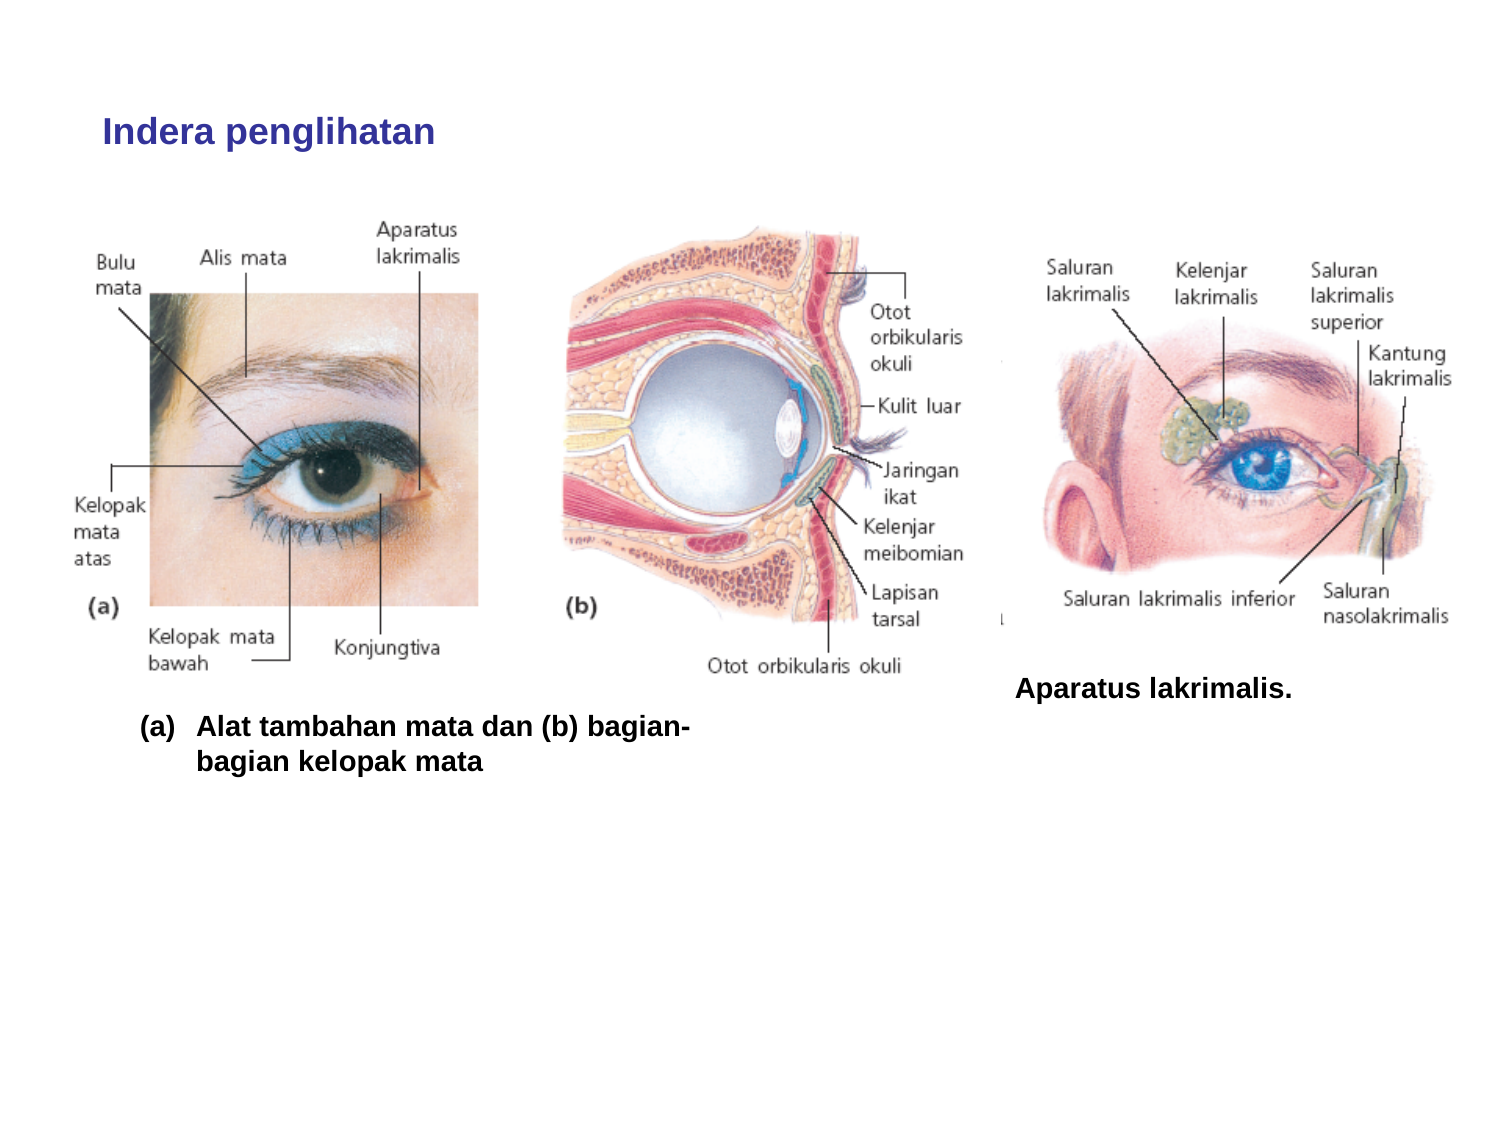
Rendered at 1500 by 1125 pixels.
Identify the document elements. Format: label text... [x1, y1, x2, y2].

text_box Alat tambahan mata dan (b) bagian-bagian kelopak mata [124, 699, 800, 835]
text_box Indera penglihatan [87, 99, 475, 160]
picture [1001, 230, 1500, 640]
picture [537, 223, 988, 686]
text_box Aparatus lakrimalis. [999, 662, 1413, 713]
picture [49, 212, 513, 688]
